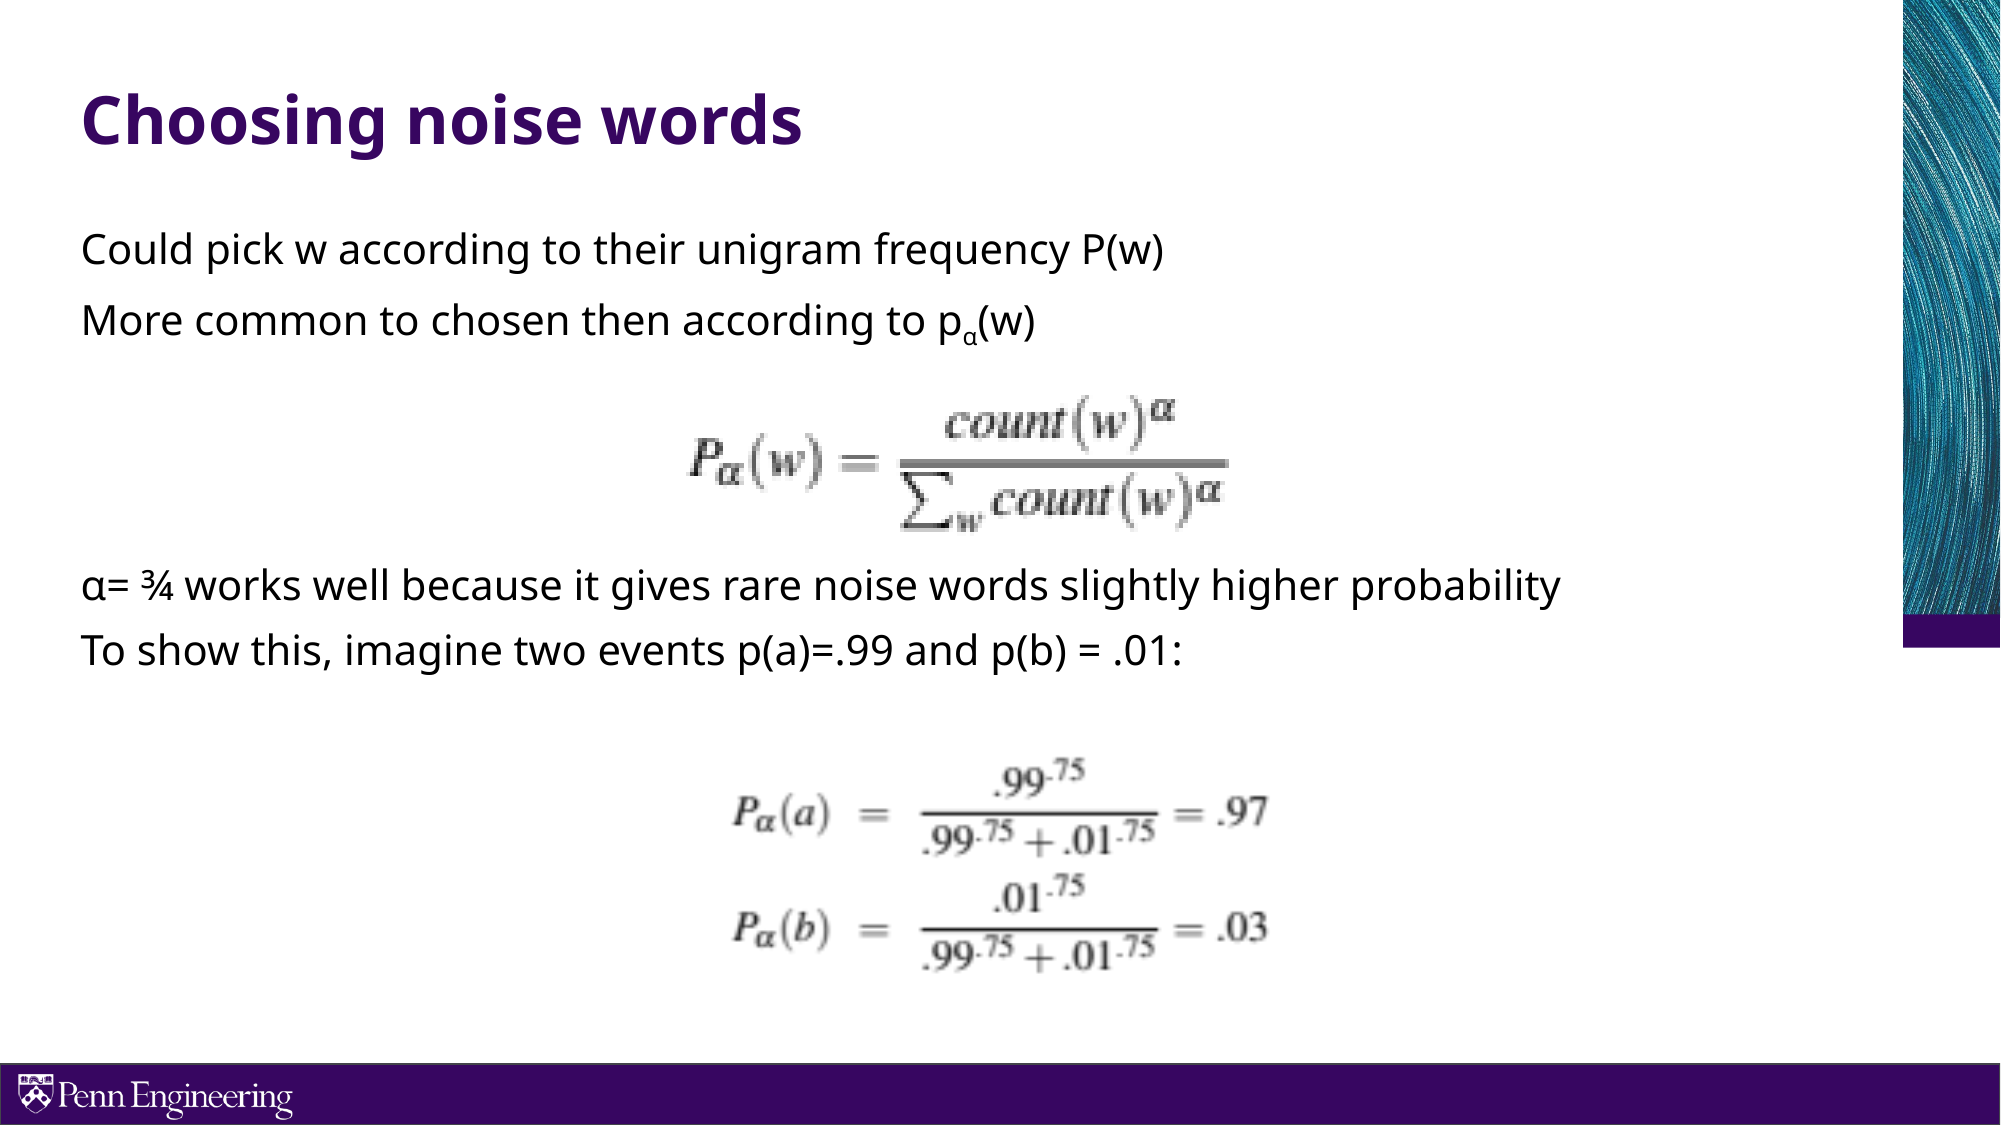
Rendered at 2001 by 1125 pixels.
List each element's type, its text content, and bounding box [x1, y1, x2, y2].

picture [719, 746, 1280, 987]
picture [1989, 0, 2001, 13]
picture [1913, 321, 1917, 333]
picture [1903, 0, 2001, 618]
picture [1916, 342, 1921, 352]
picture [1903, 341, 1915, 350]
picture [8, 1066, 301, 1123]
picture [1949, 13, 1955, 20]
picture [1903, 374, 1908, 384]
picture [670, 361, 1258, 563]
picture [1971, 53, 1979, 64]
picture [1962, 39, 1970, 47]
picture [1906, 362, 1912, 370]
list Could pick w according to their unigram frequency P(w) More common to chosen then according to pα(w) α= ¾ works well because it gives rare noise words slightly higher probability To show this, imagine two events p(a)=.99 and p(b) = .01: [65, 221, 1791, 1008]
picture [1903, 523, 1914, 546]
picture [1903, 310, 1915, 339]
title Choosing noise words [65, 59, 1863, 187]
picture [1908, 277, 1920, 293]
